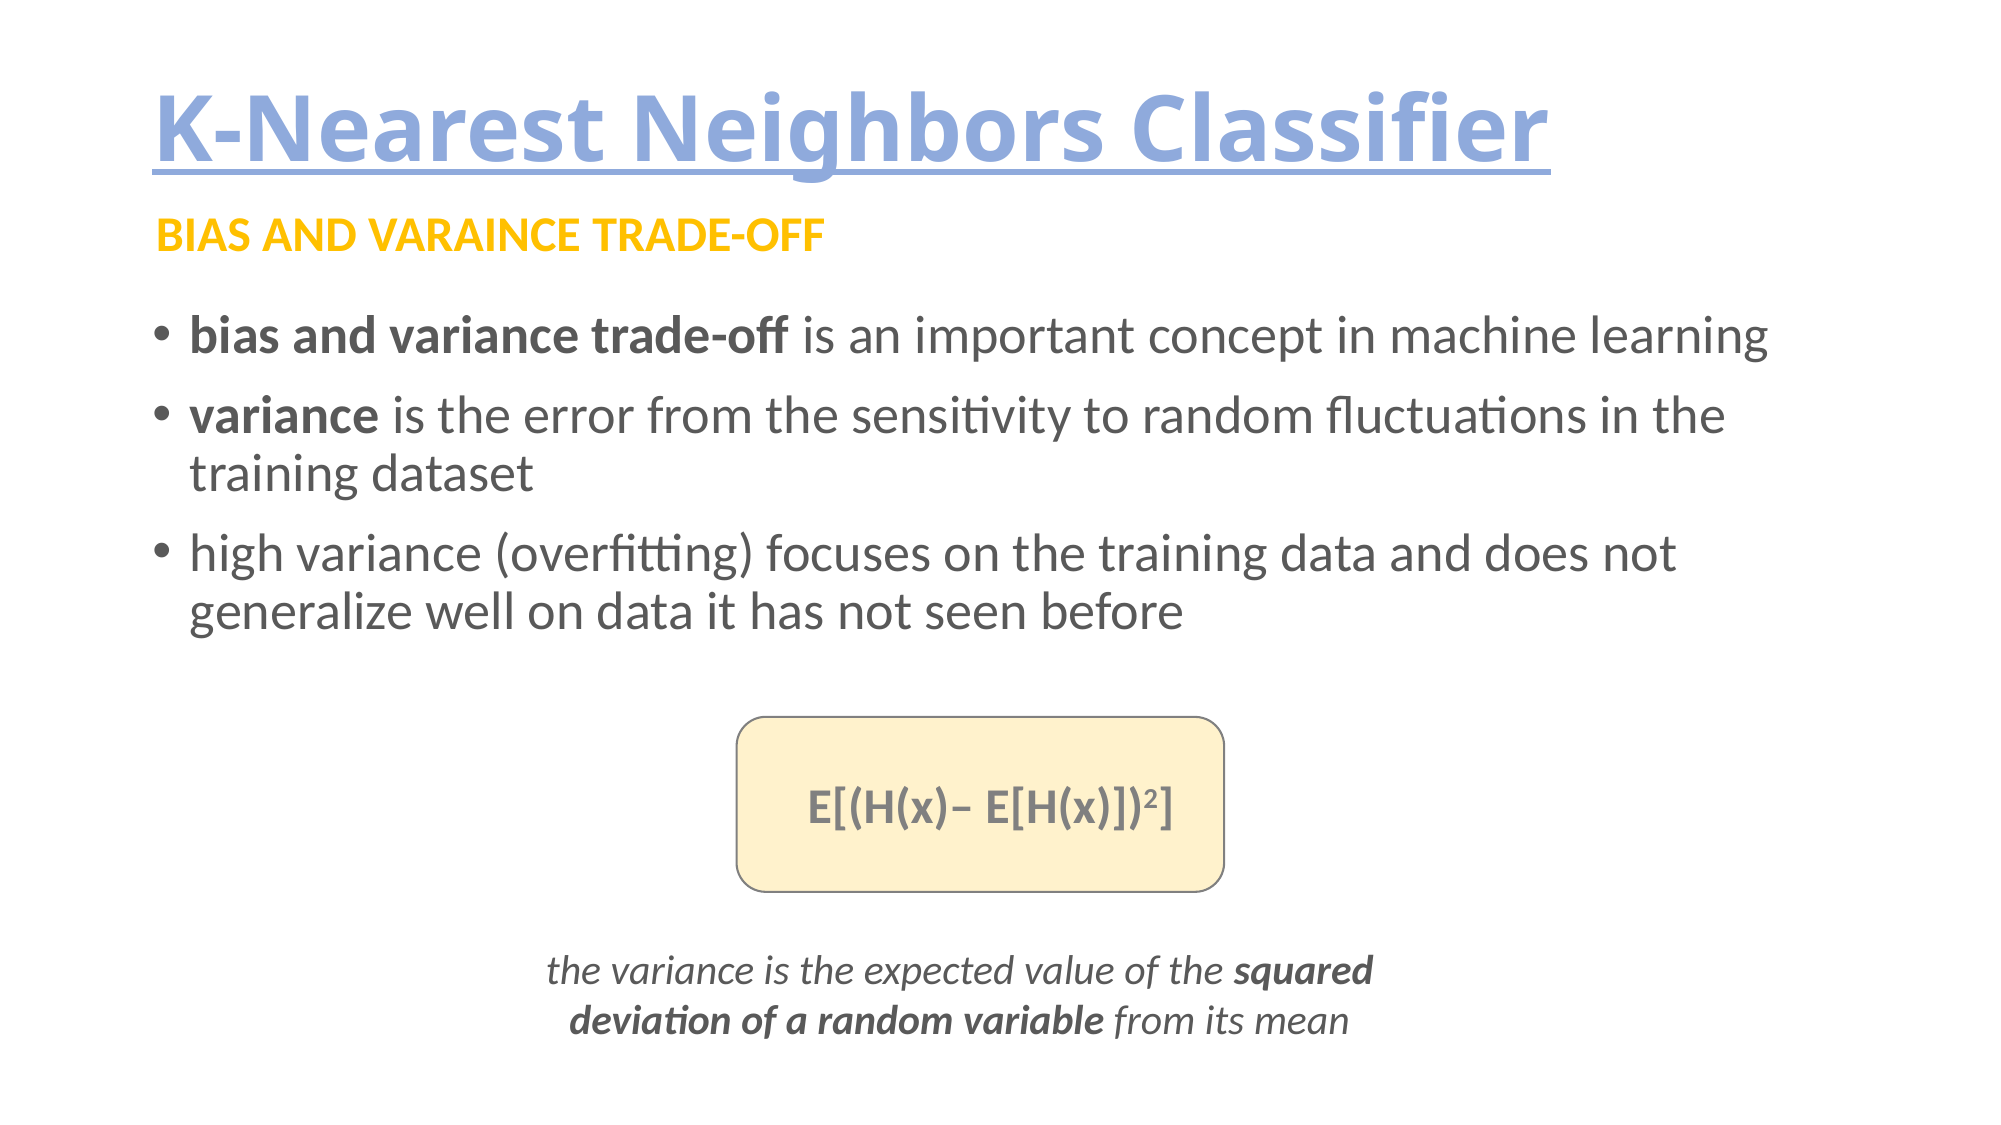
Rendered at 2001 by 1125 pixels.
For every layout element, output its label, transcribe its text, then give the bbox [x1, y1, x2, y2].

text_box [735, 715, 1226, 893]
text_box E[(H(x)– E[H(x)])2] [792, 766, 1190, 842]
list bias and variance trade-off is an important concept in machine learning variance is the error from the sensitivity to random fluctuations in the training dataset high variance (overfitting) focuses on the training data and does not generalize well on data it has not seen before [137, 299, 1863, 1014]
text_box the variance is the expected value of the squared deviation of a random variable from its mean [531, 935, 1389, 1051]
text_box BIAS AND VARAINCE TRADE-OFF [141, 194, 841, 270]
title K-Nearest Neighbors Classifier [137, 23, 1863, 241]
